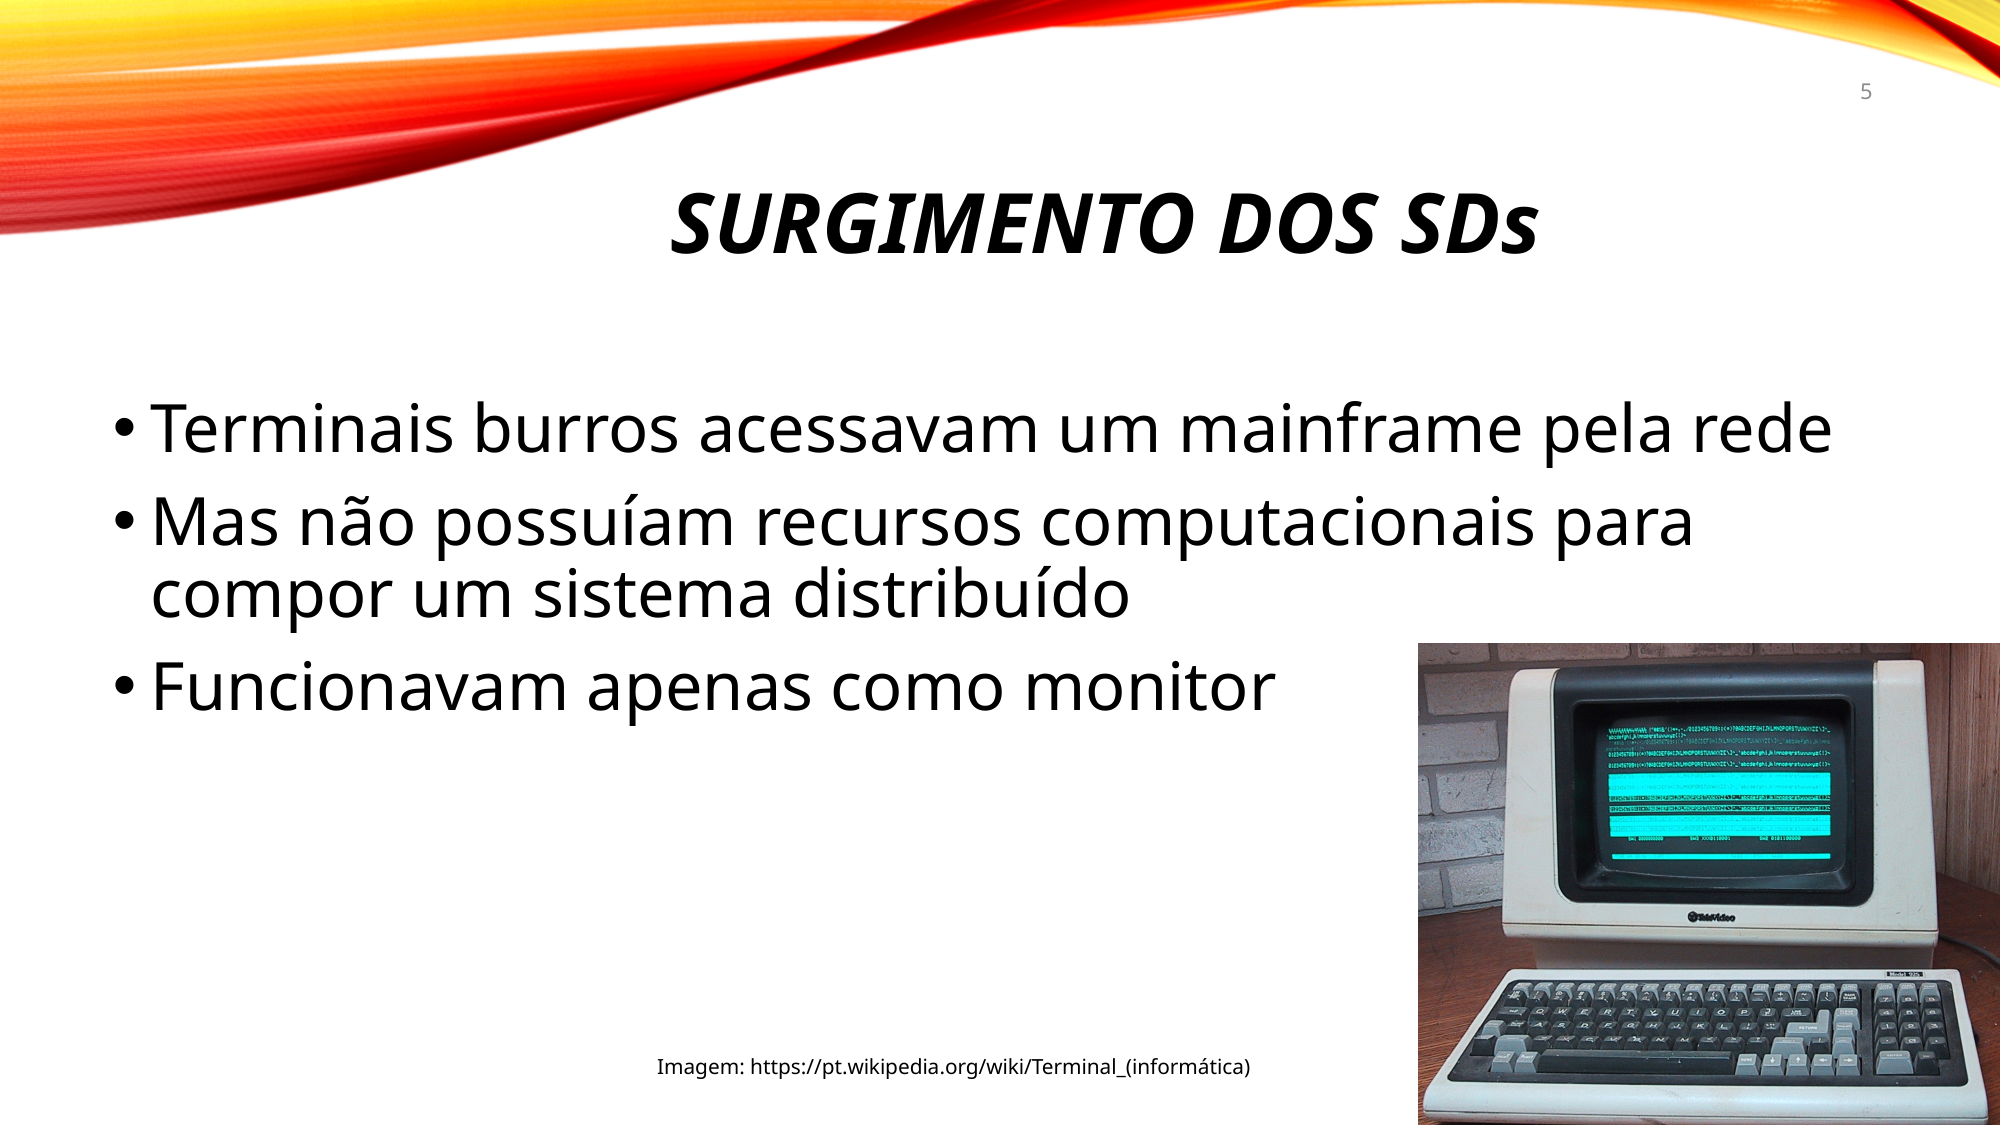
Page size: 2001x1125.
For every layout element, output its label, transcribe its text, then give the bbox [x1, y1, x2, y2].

title Surgimento dos sds [323, 102, 1888, 350]
text_box Imagem: https://pt.wikipedia.org/wiki/Terminal_(informática) [642, 1046, 1266, 1087]
picture [1418, 643, 2000, 1125]
picture [0, 0, 2000, 237]
list Terminais burros acessavam um mainframe pela rede Mas não possuíam recursos computacionais para compor um sistema distribuído Funcionavam apenas como monitor [97, 386, 1888, 1007]
slide_number 5 [1437, 62, 1888, 123]
